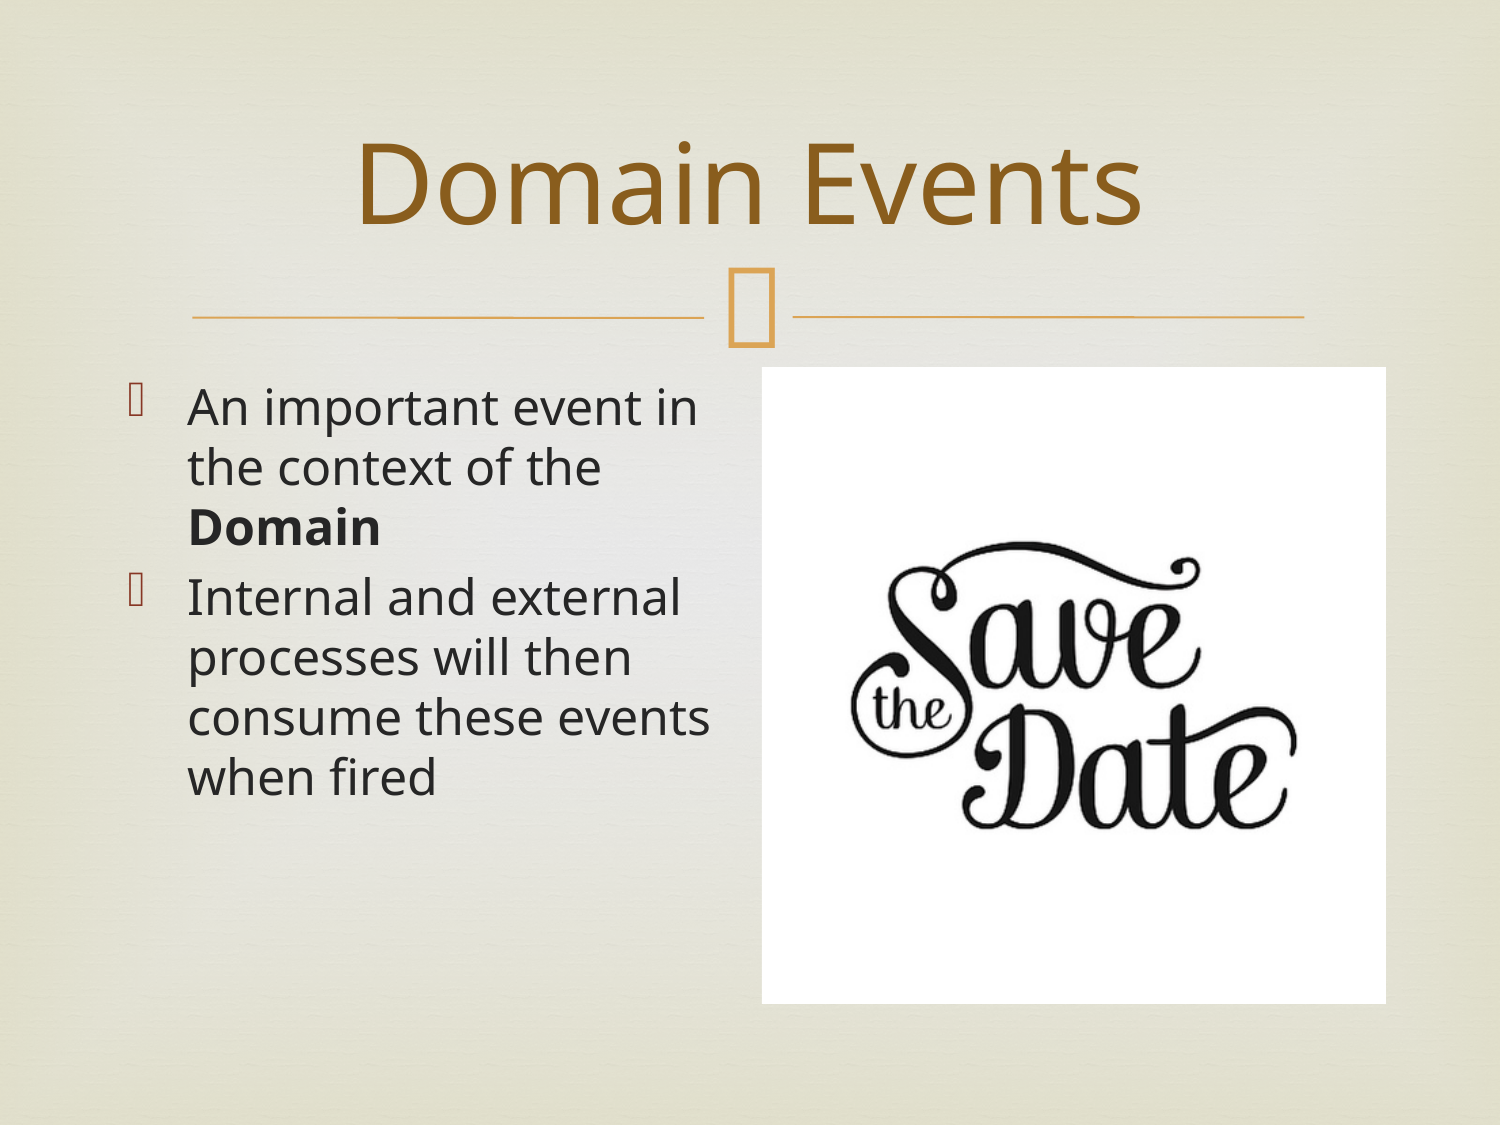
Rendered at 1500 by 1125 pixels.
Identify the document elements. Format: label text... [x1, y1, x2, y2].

title Domain Events [112, 93, 1386, 267]
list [761, 366, 1387, 1004]
list An important event in the context of the Domain Internal and external processes will then consume these events when fired [112, 367, 737, 1004]
